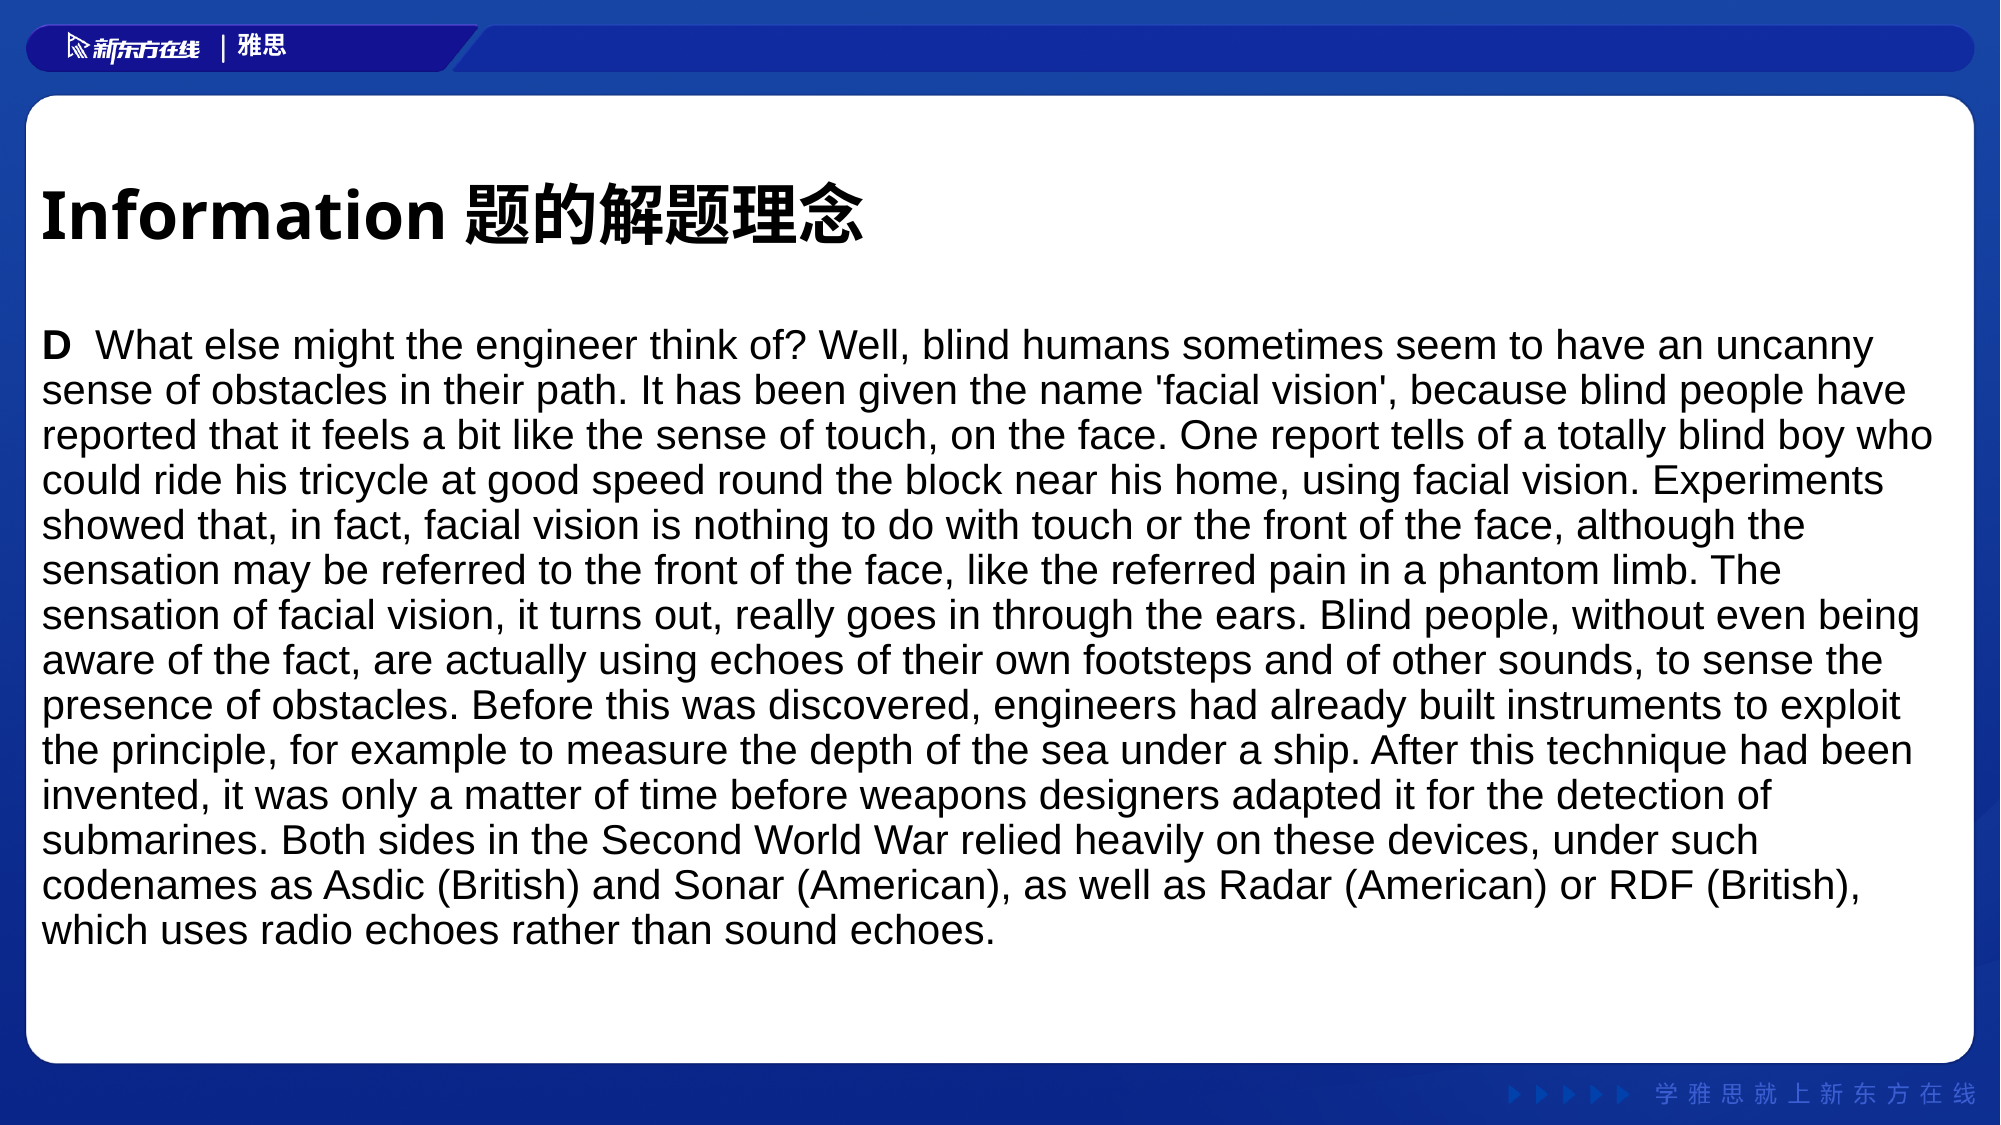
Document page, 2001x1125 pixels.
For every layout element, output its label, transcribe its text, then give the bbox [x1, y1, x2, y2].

list D What else might the engineer think of? Well, blind humans sometimes seem to have an uncanny sense of obstacles in their path. It has been given the name 'facial vision', because blind people have reported that it feels a bit like the sense of touch, on the face. One report tells of a totally blind boy who could ride his tricycle at good speed round the block near his home, using facial vision. Experiments showed that, in fact, facial vision is nothing to do with touch or the front of the face, although the sensation may be referred to the front of the face, like the referred pain in a phantom limb. The sensation of facial vision, it turns out, really goes in through the ears. Blind people, without even being aware of the fact, are actually using echoes of their own footsteps and of other sounds, to sense the presence of obstacles. Before this was discovered, engineers had already built instruments to exploit the principle, for example to measure the depth of the sea under a ship. After this technique had been invented, it was only a matter of time before weapons designers adapted it for the detection of submarines. Both sides in the Second World War relied heavily on these devices, under such codenames as Asdic (British) and Sonar (American), as well as Radar (American) or RDF (British), which uses radio echoes rather than sound echoes. [27, 316, 1973, 1005]
picture [0, 0, 2000, 1125]
title Information题的解题理念 [27, 175, 1753, 264]
